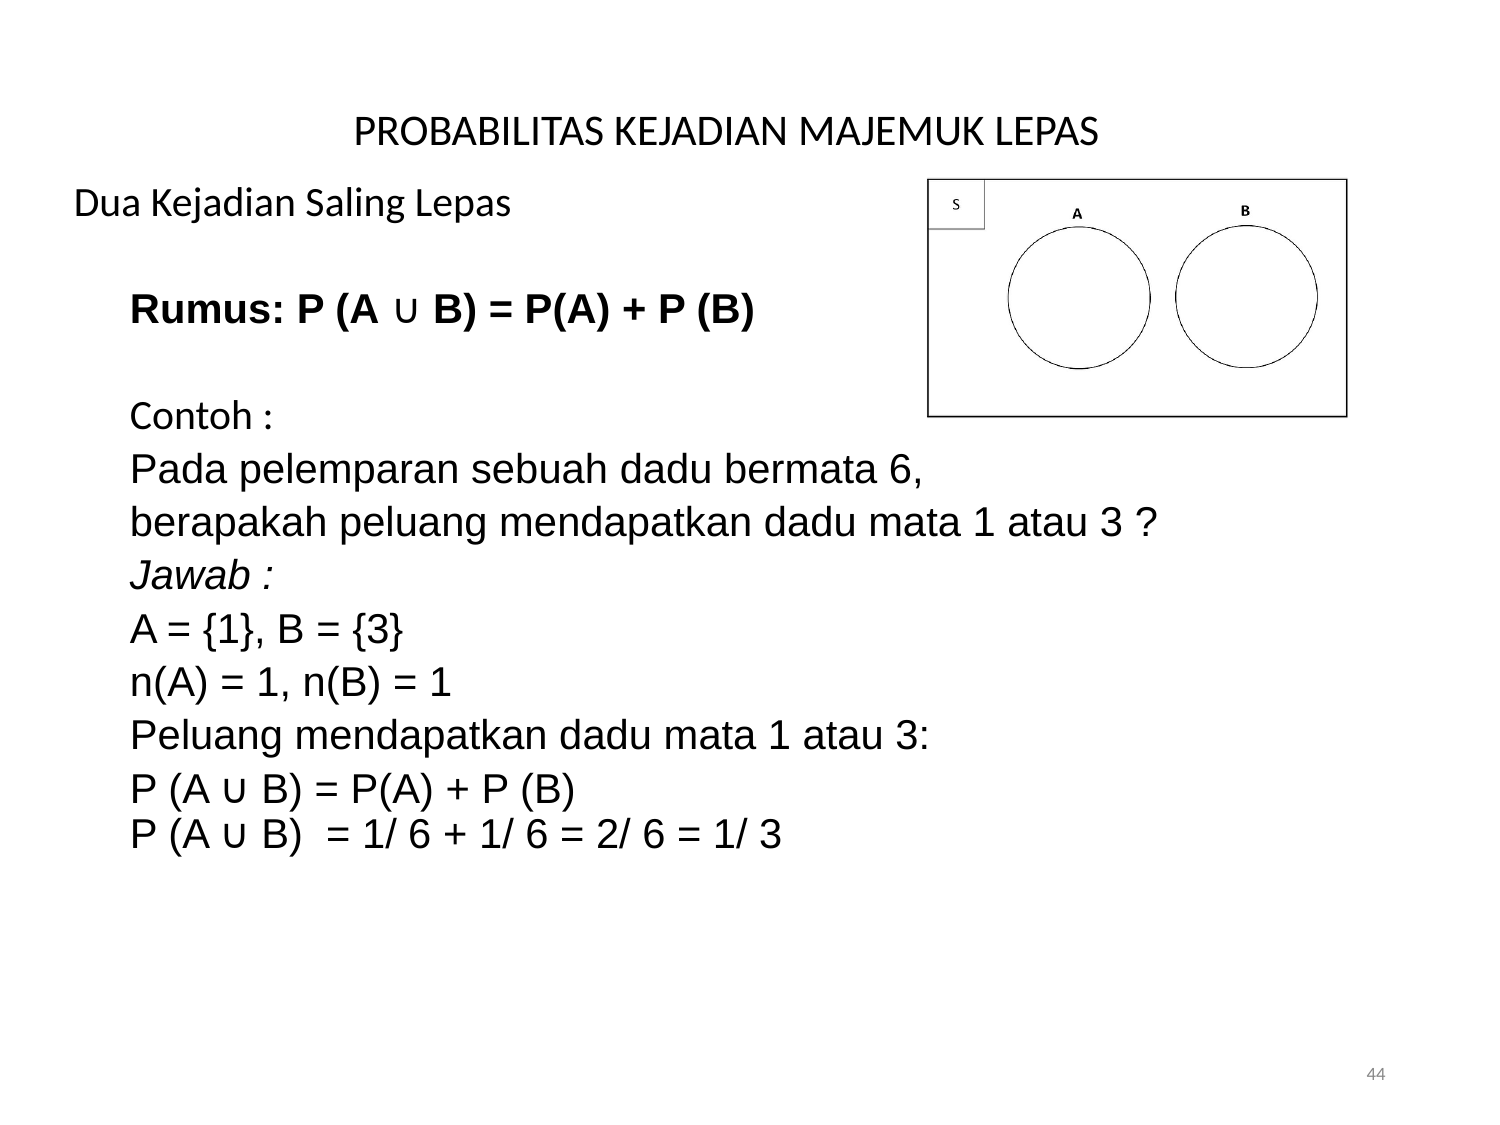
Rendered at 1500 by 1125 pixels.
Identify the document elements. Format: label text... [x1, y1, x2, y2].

title PROBABILITAS KEJADIAN MAJEMUK LEPAS [225, 50, 1229, 174]
picture [924, 174, 1351, 421]
slide_number 44 [1059, 1042, 1397, 1103]
list Dua Kejadian Saling Lepas Rumus: P (A ∪ B) = P(A) + P (B) Contoh : Pada pelemparan sebuah dadu bermata 6, berapakah peluang mendapatkan dadu mata 1 atau 3 ? Jawab : A = {1}, B = {3} n(A) = 1, n(B) = 1 Peluang mendapatkan dadu mata 1 atau 3: P (A ∪ B) = P(A) + P (B) P (A ∪ B) = 1/ 6 + 1/ 6 = 2/ 6 = 1/ 3 [62, 174, 1397, 950]
